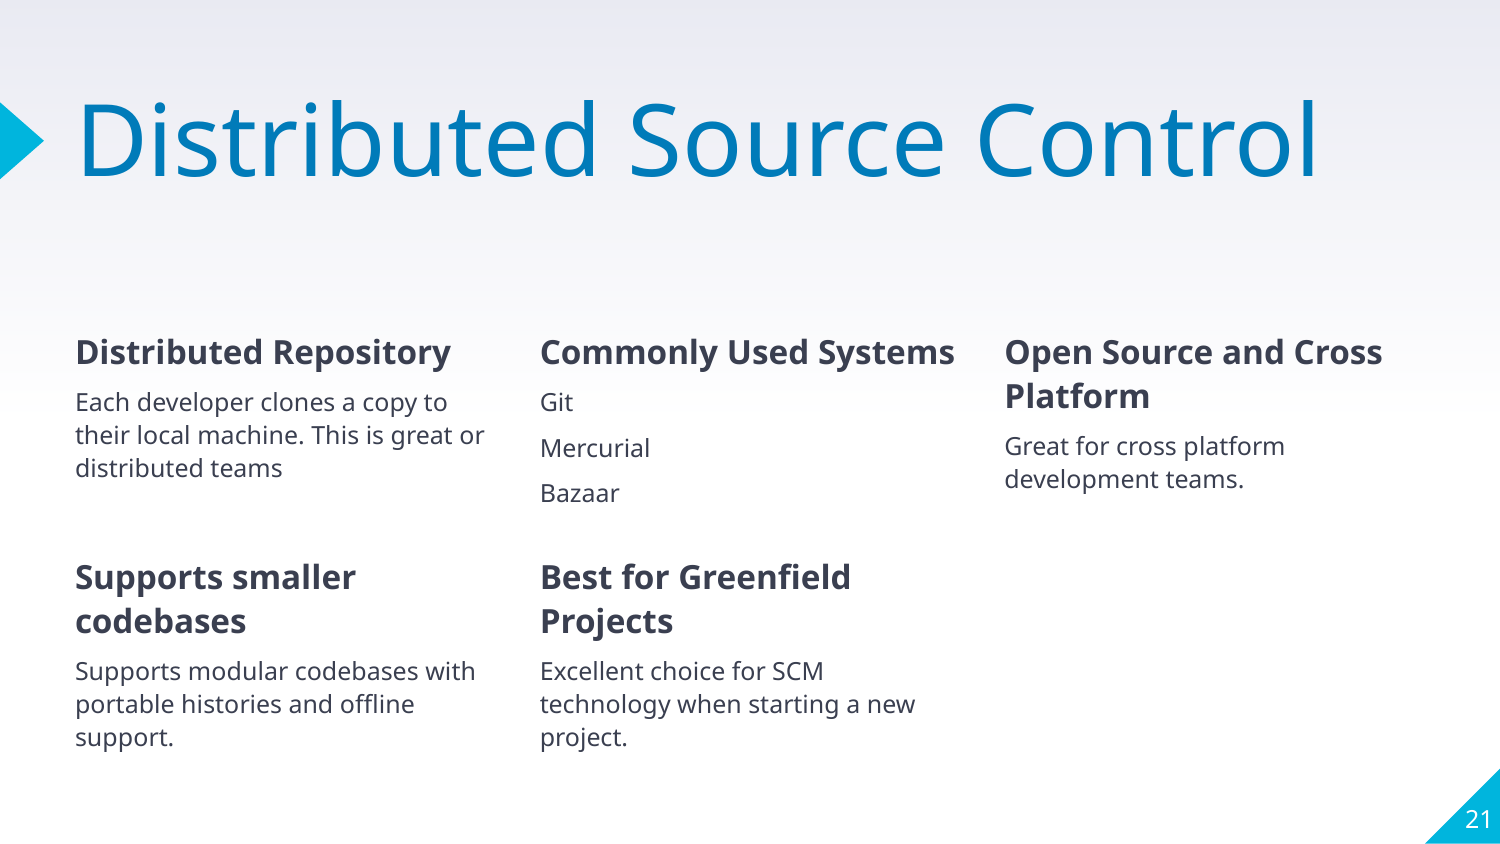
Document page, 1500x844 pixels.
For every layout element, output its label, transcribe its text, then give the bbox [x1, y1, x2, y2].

list Best for Greenfield Projects Excellent choice for SCM technology when starting a new project. [539, 552, 961, 774]
list Open Source and Cross Platform Great for cross platform development teams. [1004, 327, 1425, 549]
slide_number 21 [1418, 760, 1494, 838]
list Supports smaller codebases Supports modular codebases with portable histories and offline support. [75, 552, 496, 774]
list Distributed Repository Each developer clones a copy to their local machine. This is great or distributed teams [75, 327, 496, 549]
list Commonly Used Systems Git Mercurial Bazaar [539, 327, 961, 549]
title Distributed Source Control [75, 99, 1335, 277]
